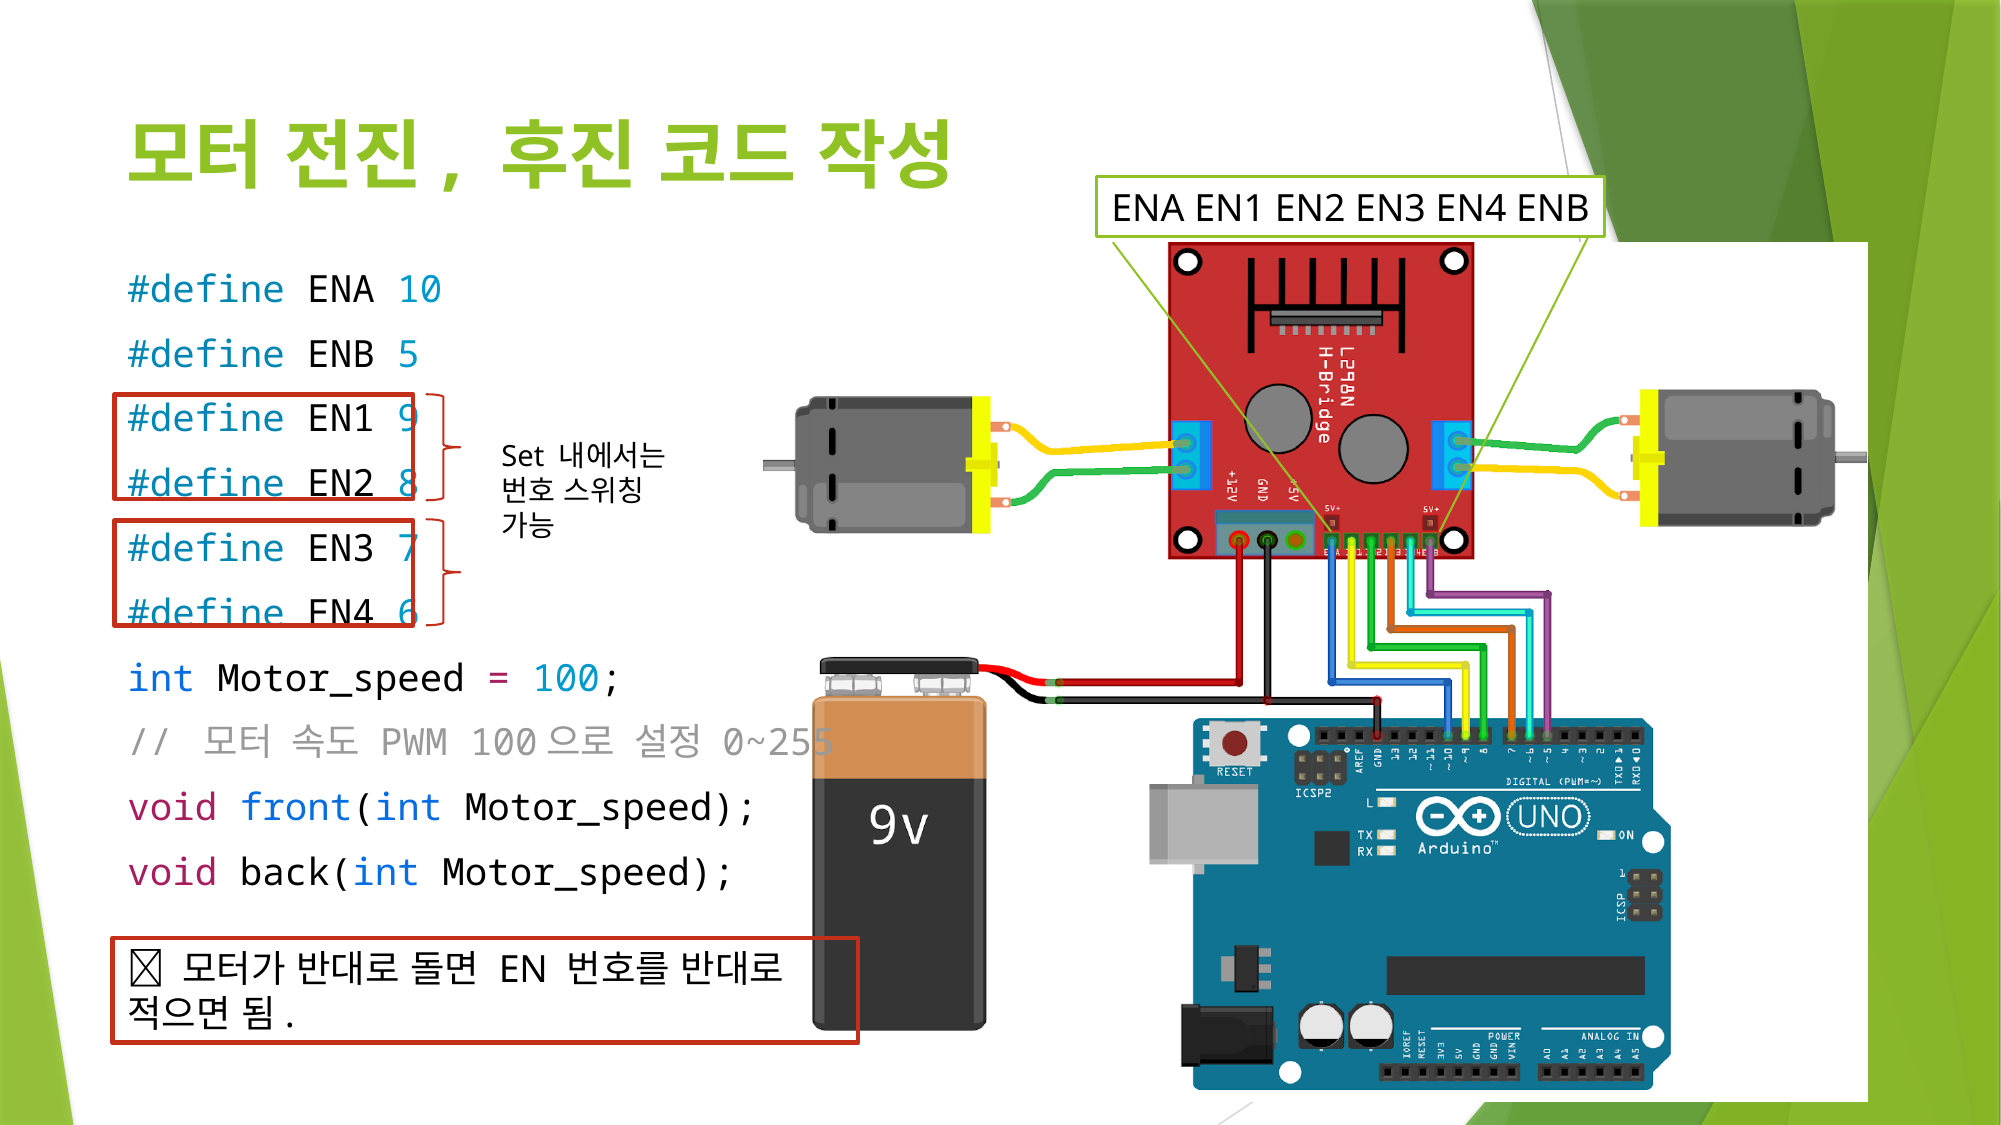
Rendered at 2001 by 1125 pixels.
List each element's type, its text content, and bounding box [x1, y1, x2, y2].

text_box  모터가 반대로 돌면 EN 번호를 반대로 적으면 됨. [112, 938, 758, 1043]
text_box #define ENA 10 #define ENB 5 #define EN1 9 #define EN2 8 #define EN3 7 #define EN4 6 int Motor_speed = 100; // 모터 속도 PWM 100으로 설정 0~255 void front(int Motor_speed); void back(int Motor_speed); [112, 254, 758, 901]
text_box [1112, 242, 1332, 532]
text_box ENA EN1 EN2 EN3 EN4 ENB [1095, 175, 1606, 238]
text_box [114, 394, 414, 499]
text_box [425, 518, 462, 627]
text_box Set 내에서는 번호 스위칭 가능 [486, 430, 683, 550]
title 모터 전진, 후진 코드 작성 [111, 99, 1522, 317]
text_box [1439, 236, 1589, 532]
picture [762, 242, 1869, 1102]
text_box [425, 393, 462, 502]
text_box [114, 520, 414, 626]
